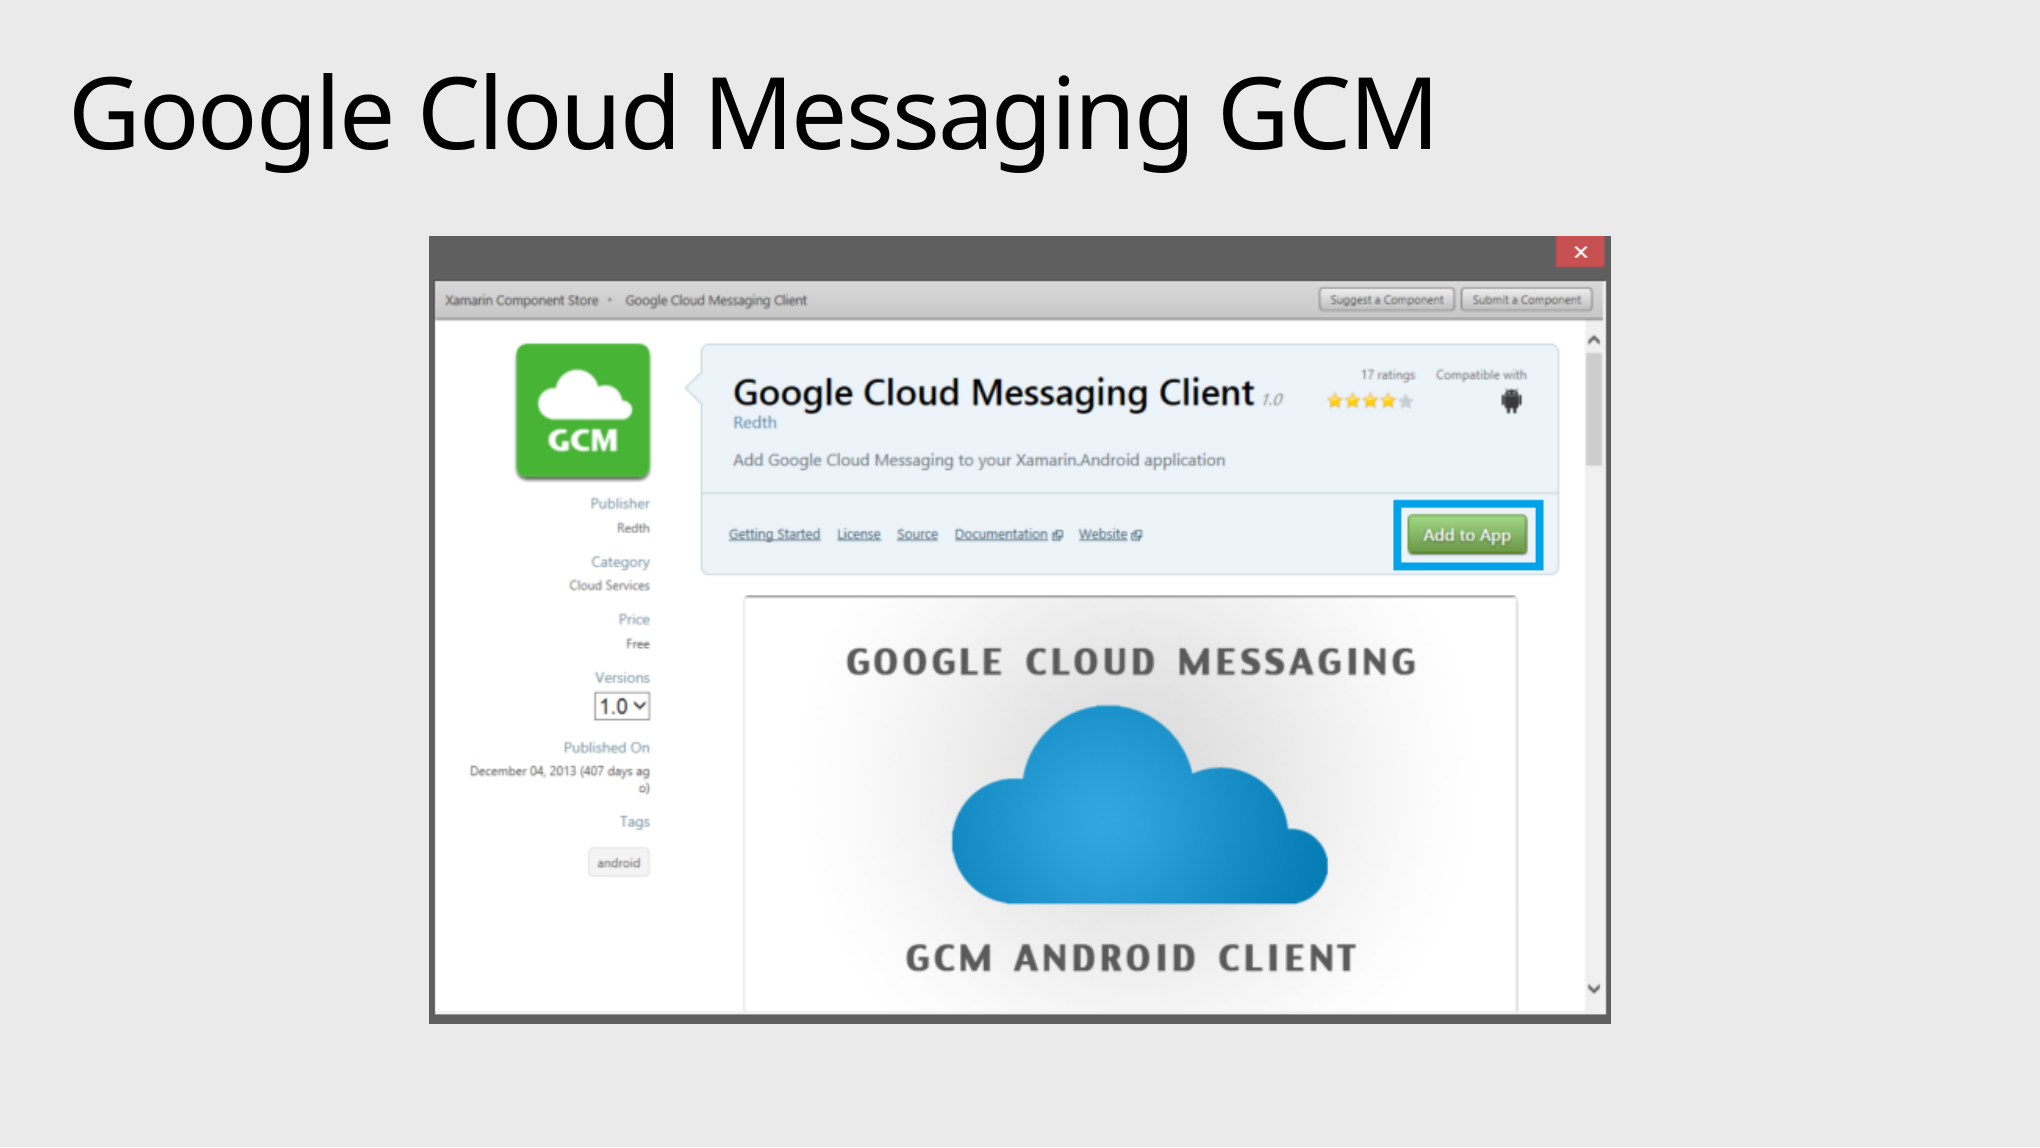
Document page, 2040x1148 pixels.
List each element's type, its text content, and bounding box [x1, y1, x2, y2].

title Google Cloud Messaging GCM [45, 48, 1996, 199]
picture [429, 235, 1611, 1024]
